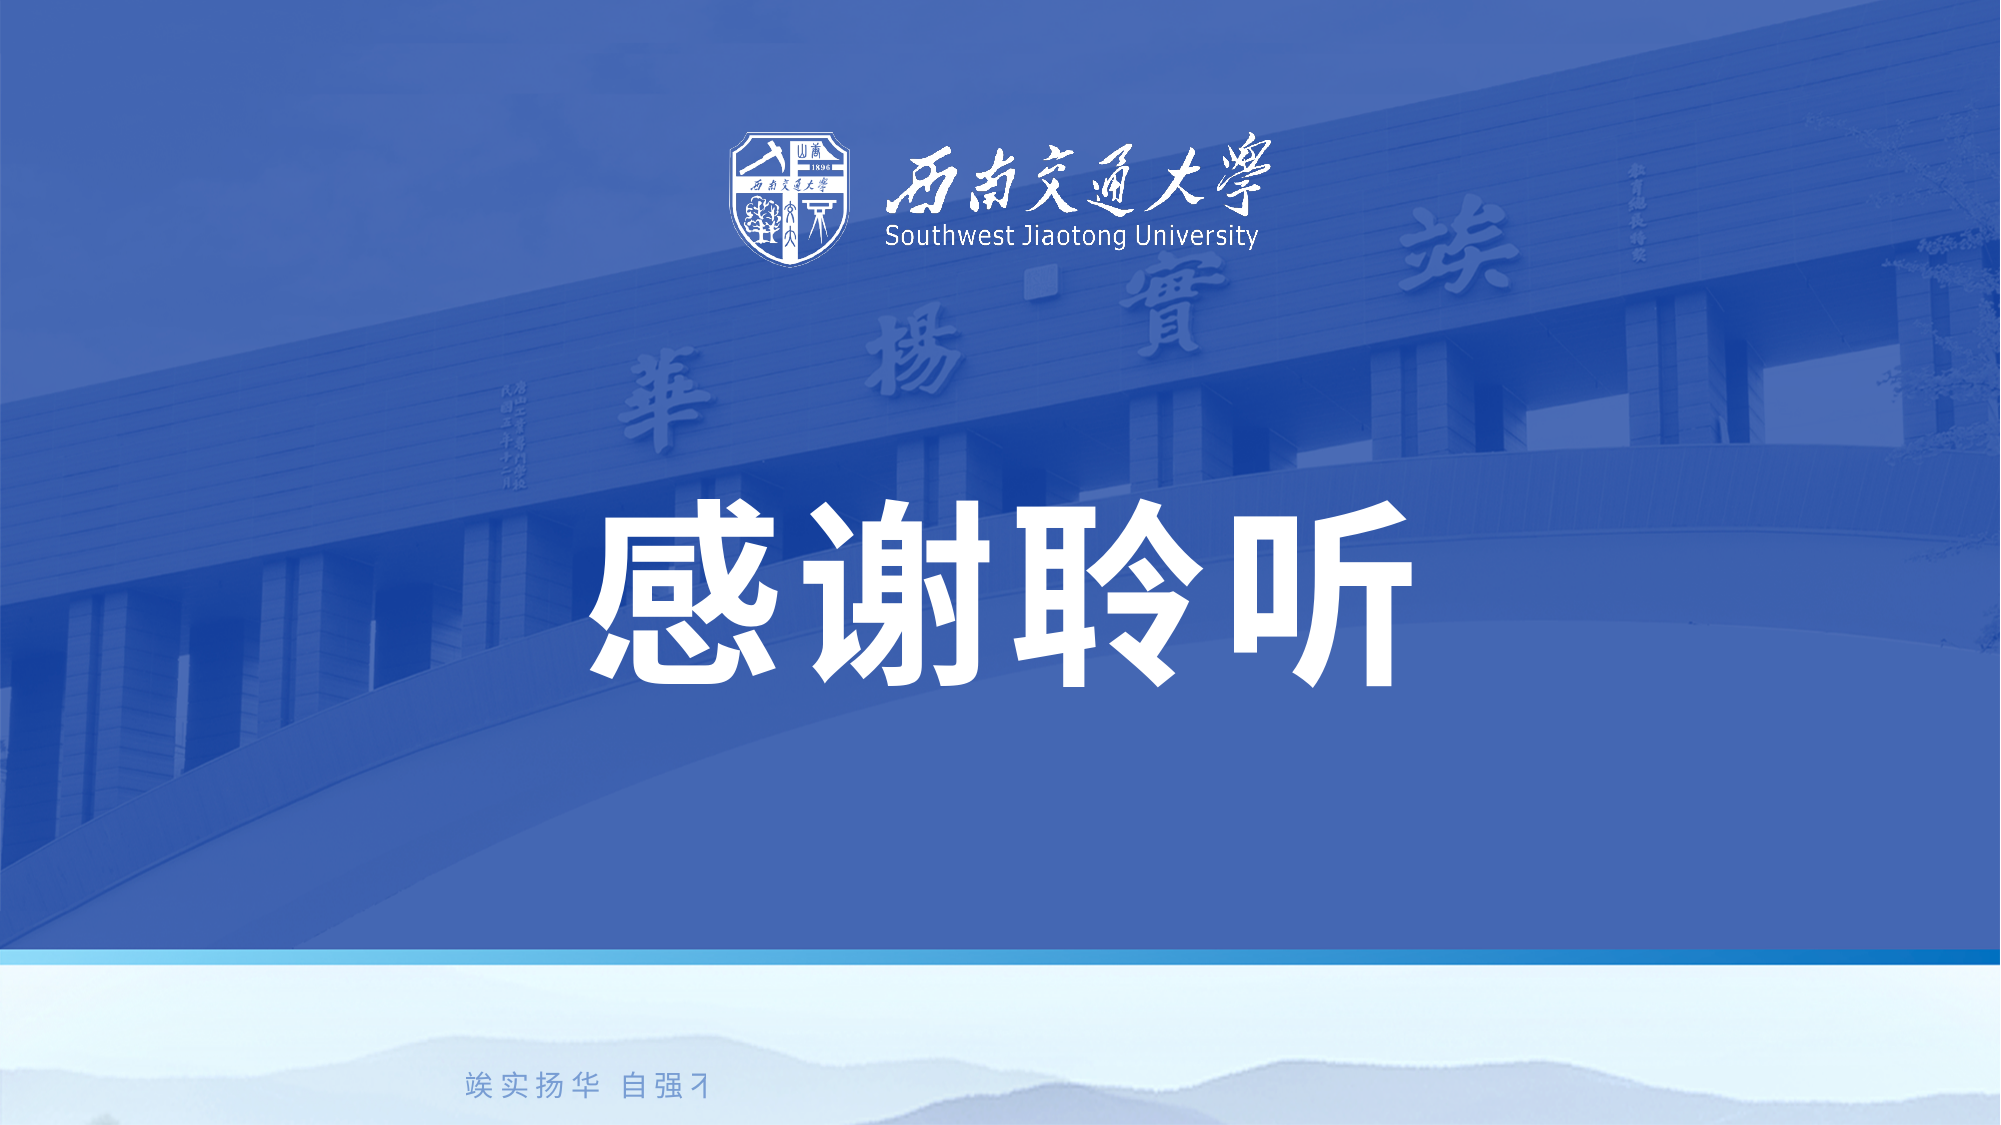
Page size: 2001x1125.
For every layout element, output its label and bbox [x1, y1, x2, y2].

picture [0, 0, 2000, 1125]
text_box [729, 118, 1271, 275]
